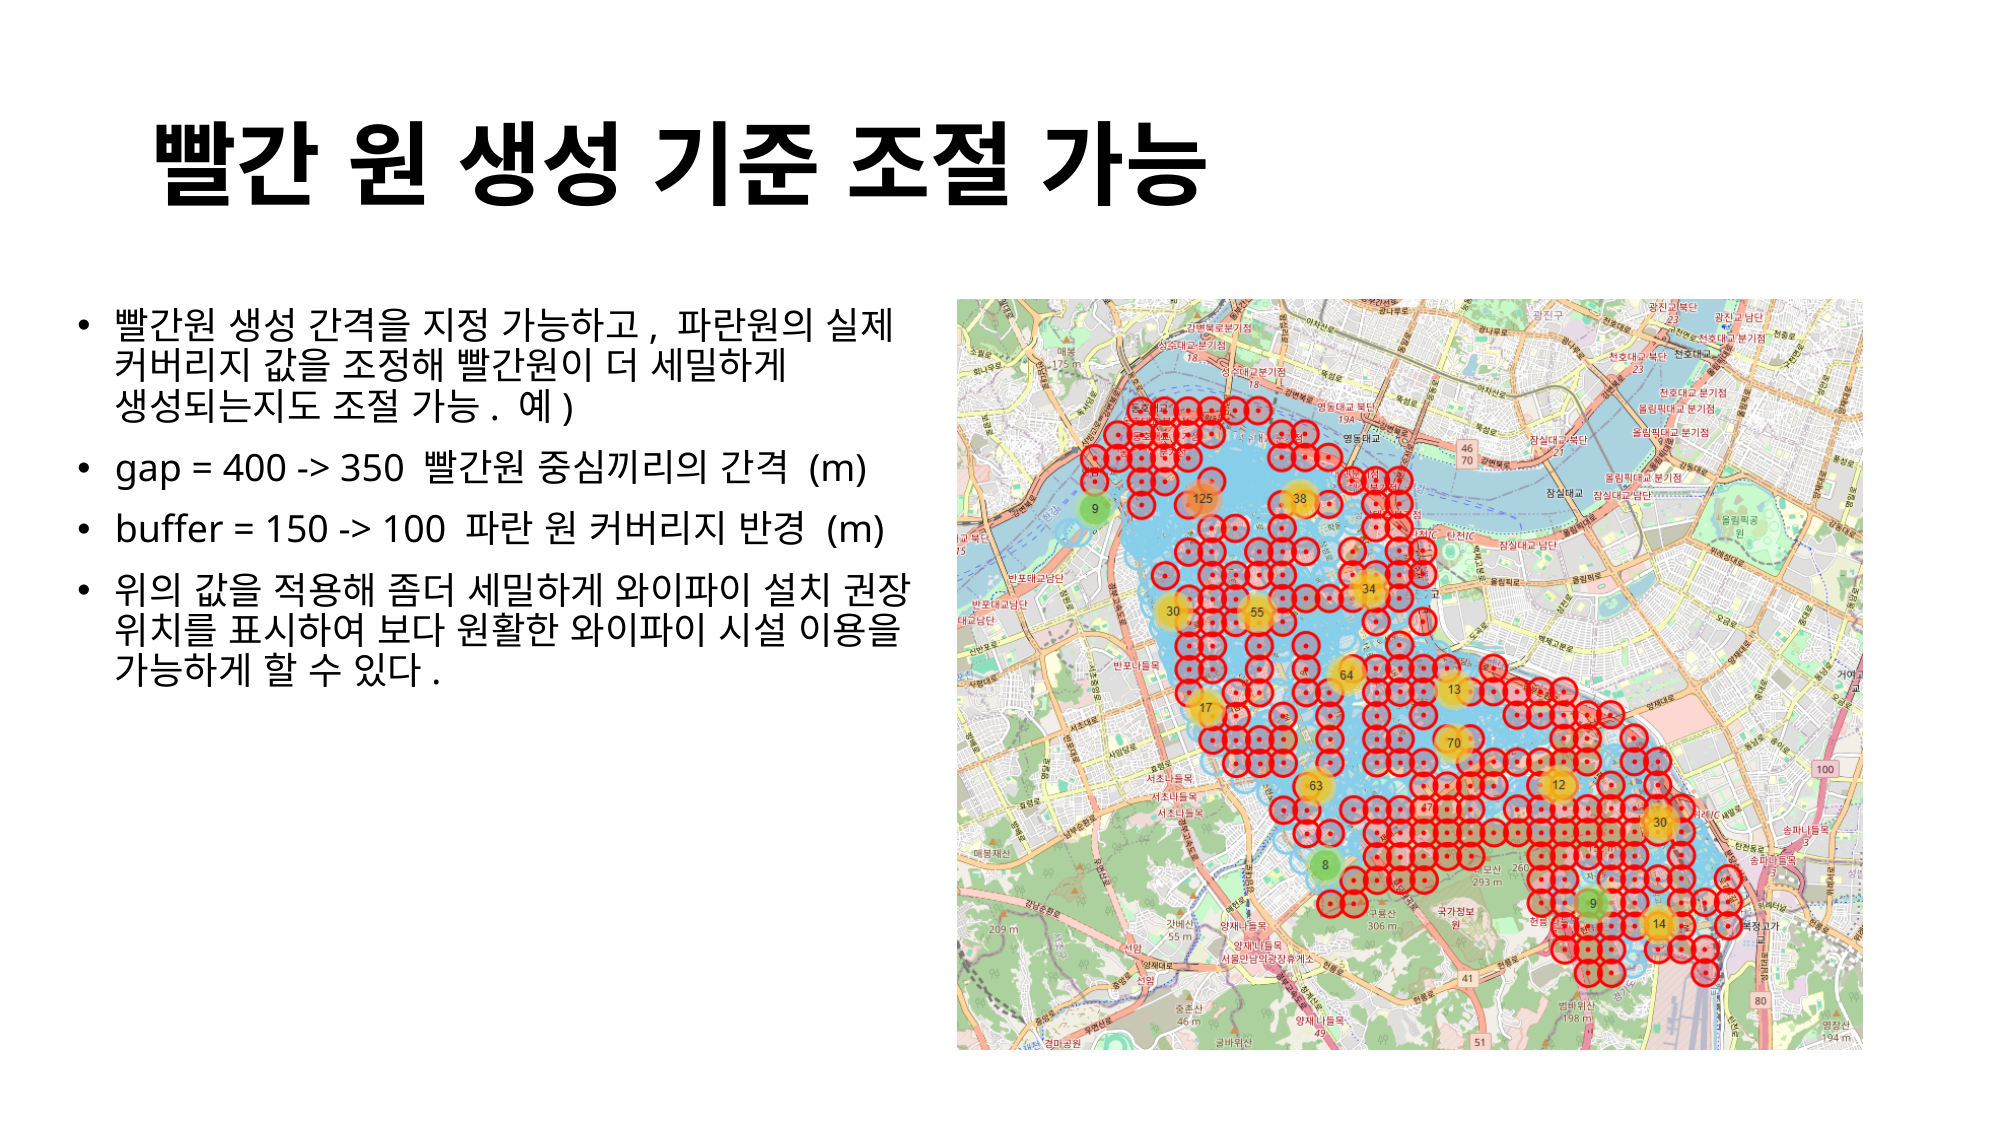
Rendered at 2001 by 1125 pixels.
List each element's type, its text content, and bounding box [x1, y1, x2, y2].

title 빨간 원 생성 기준 조절 가능 [137, 59, 1863, 278]
picture [956, 298, 1864, 1051]
list 빨간원 생성 간격을 지정 가능하고, 파란원의 실제 커버리지 값을 조정해 빨간원이 더 세밀하게 생성되는지도 조절 가능. 예) gap = 400 -> 350 빨간원 중심끼리의 간격 (m) buffer = 150 -> 100 파란 원 커버리지 반경 (m) 위의 값을 적용해 좀더 세밀하게 와이파이 설치 권장 위치를 표시하여 보다 원활한 와이파이 시설 이용을 가능하게 할 수 있다. [62, 299, 941, 1033]
